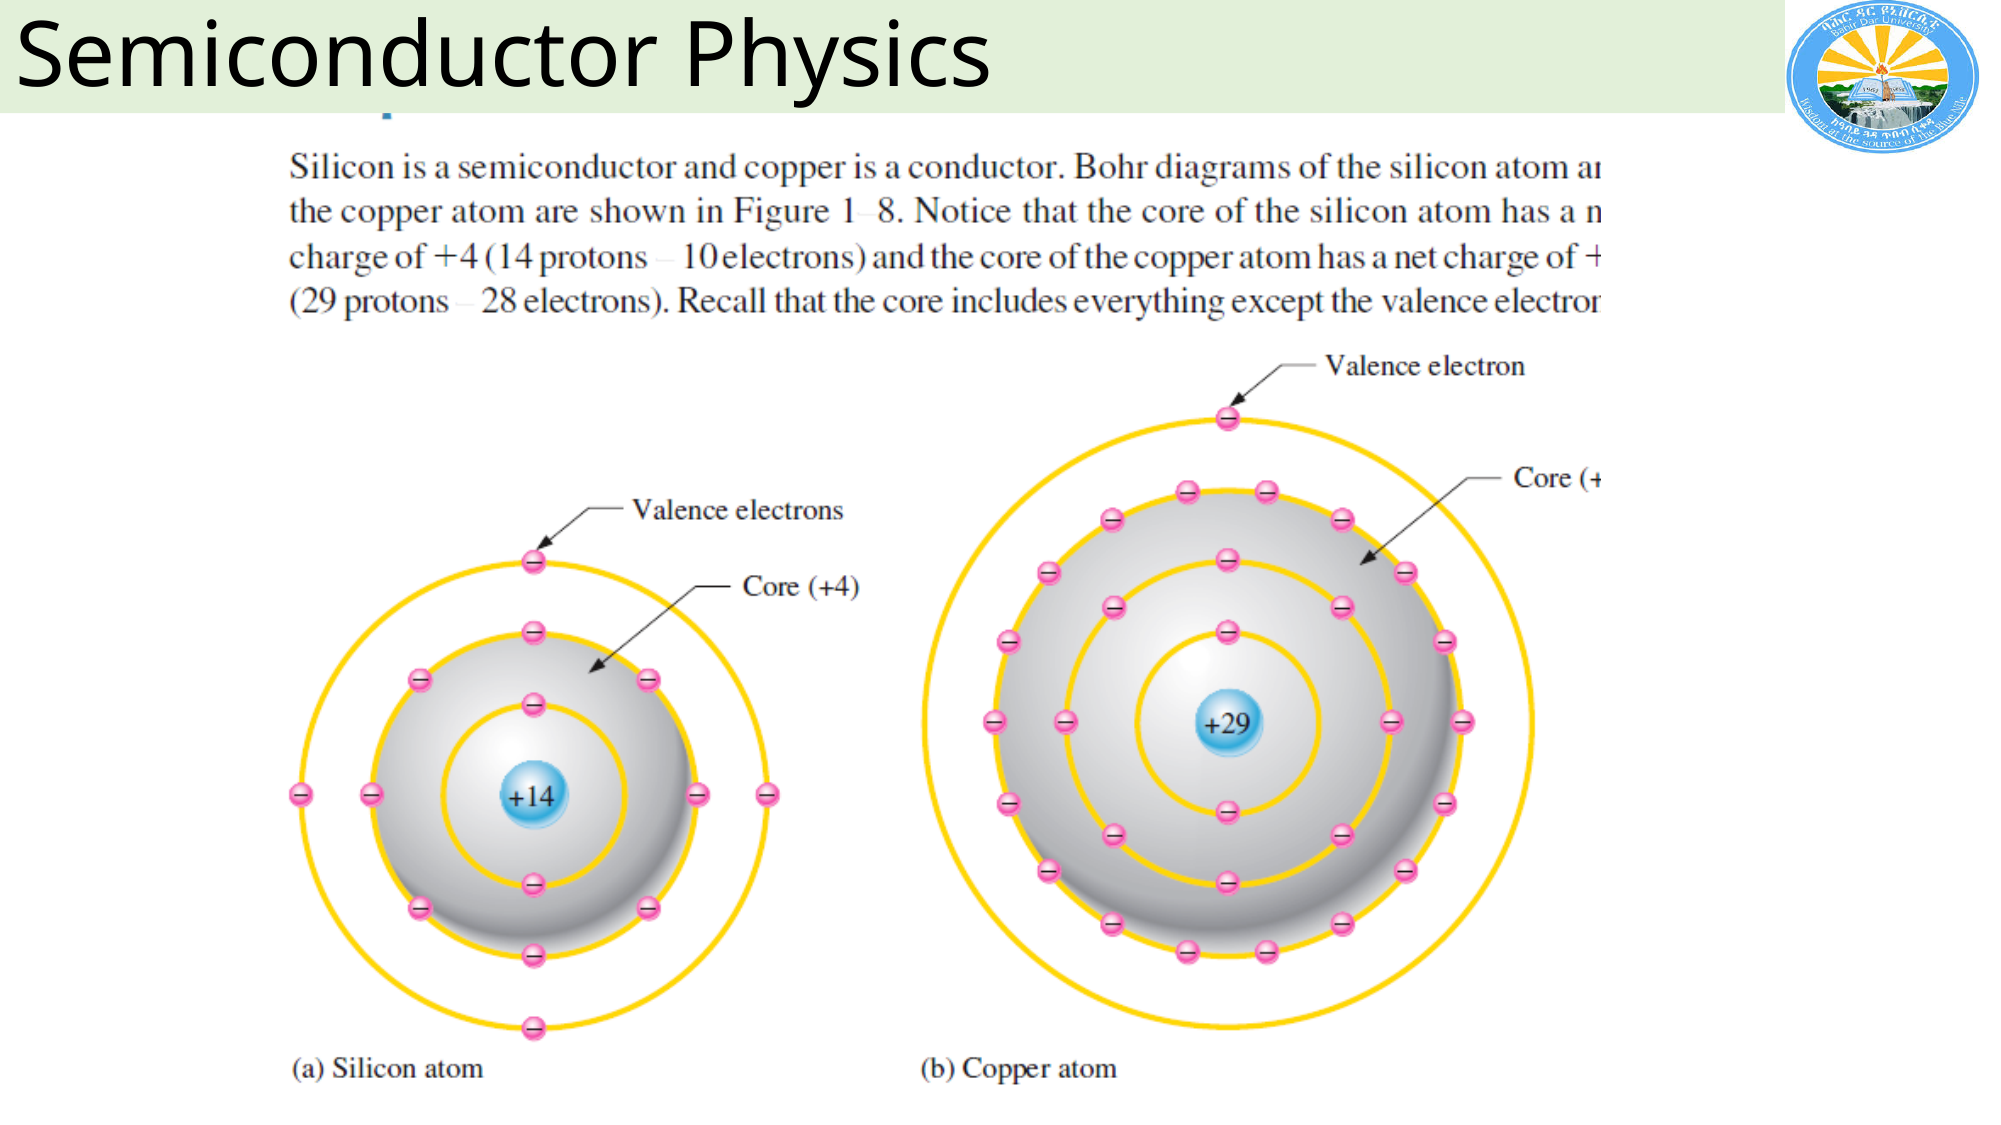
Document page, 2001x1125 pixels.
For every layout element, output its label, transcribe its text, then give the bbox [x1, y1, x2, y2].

text_box Semiconductor Physics [0, 0, 1785, 114]
picture [239, 77, 1602, 1086]
picture [1785, 0, 1980, 155]
